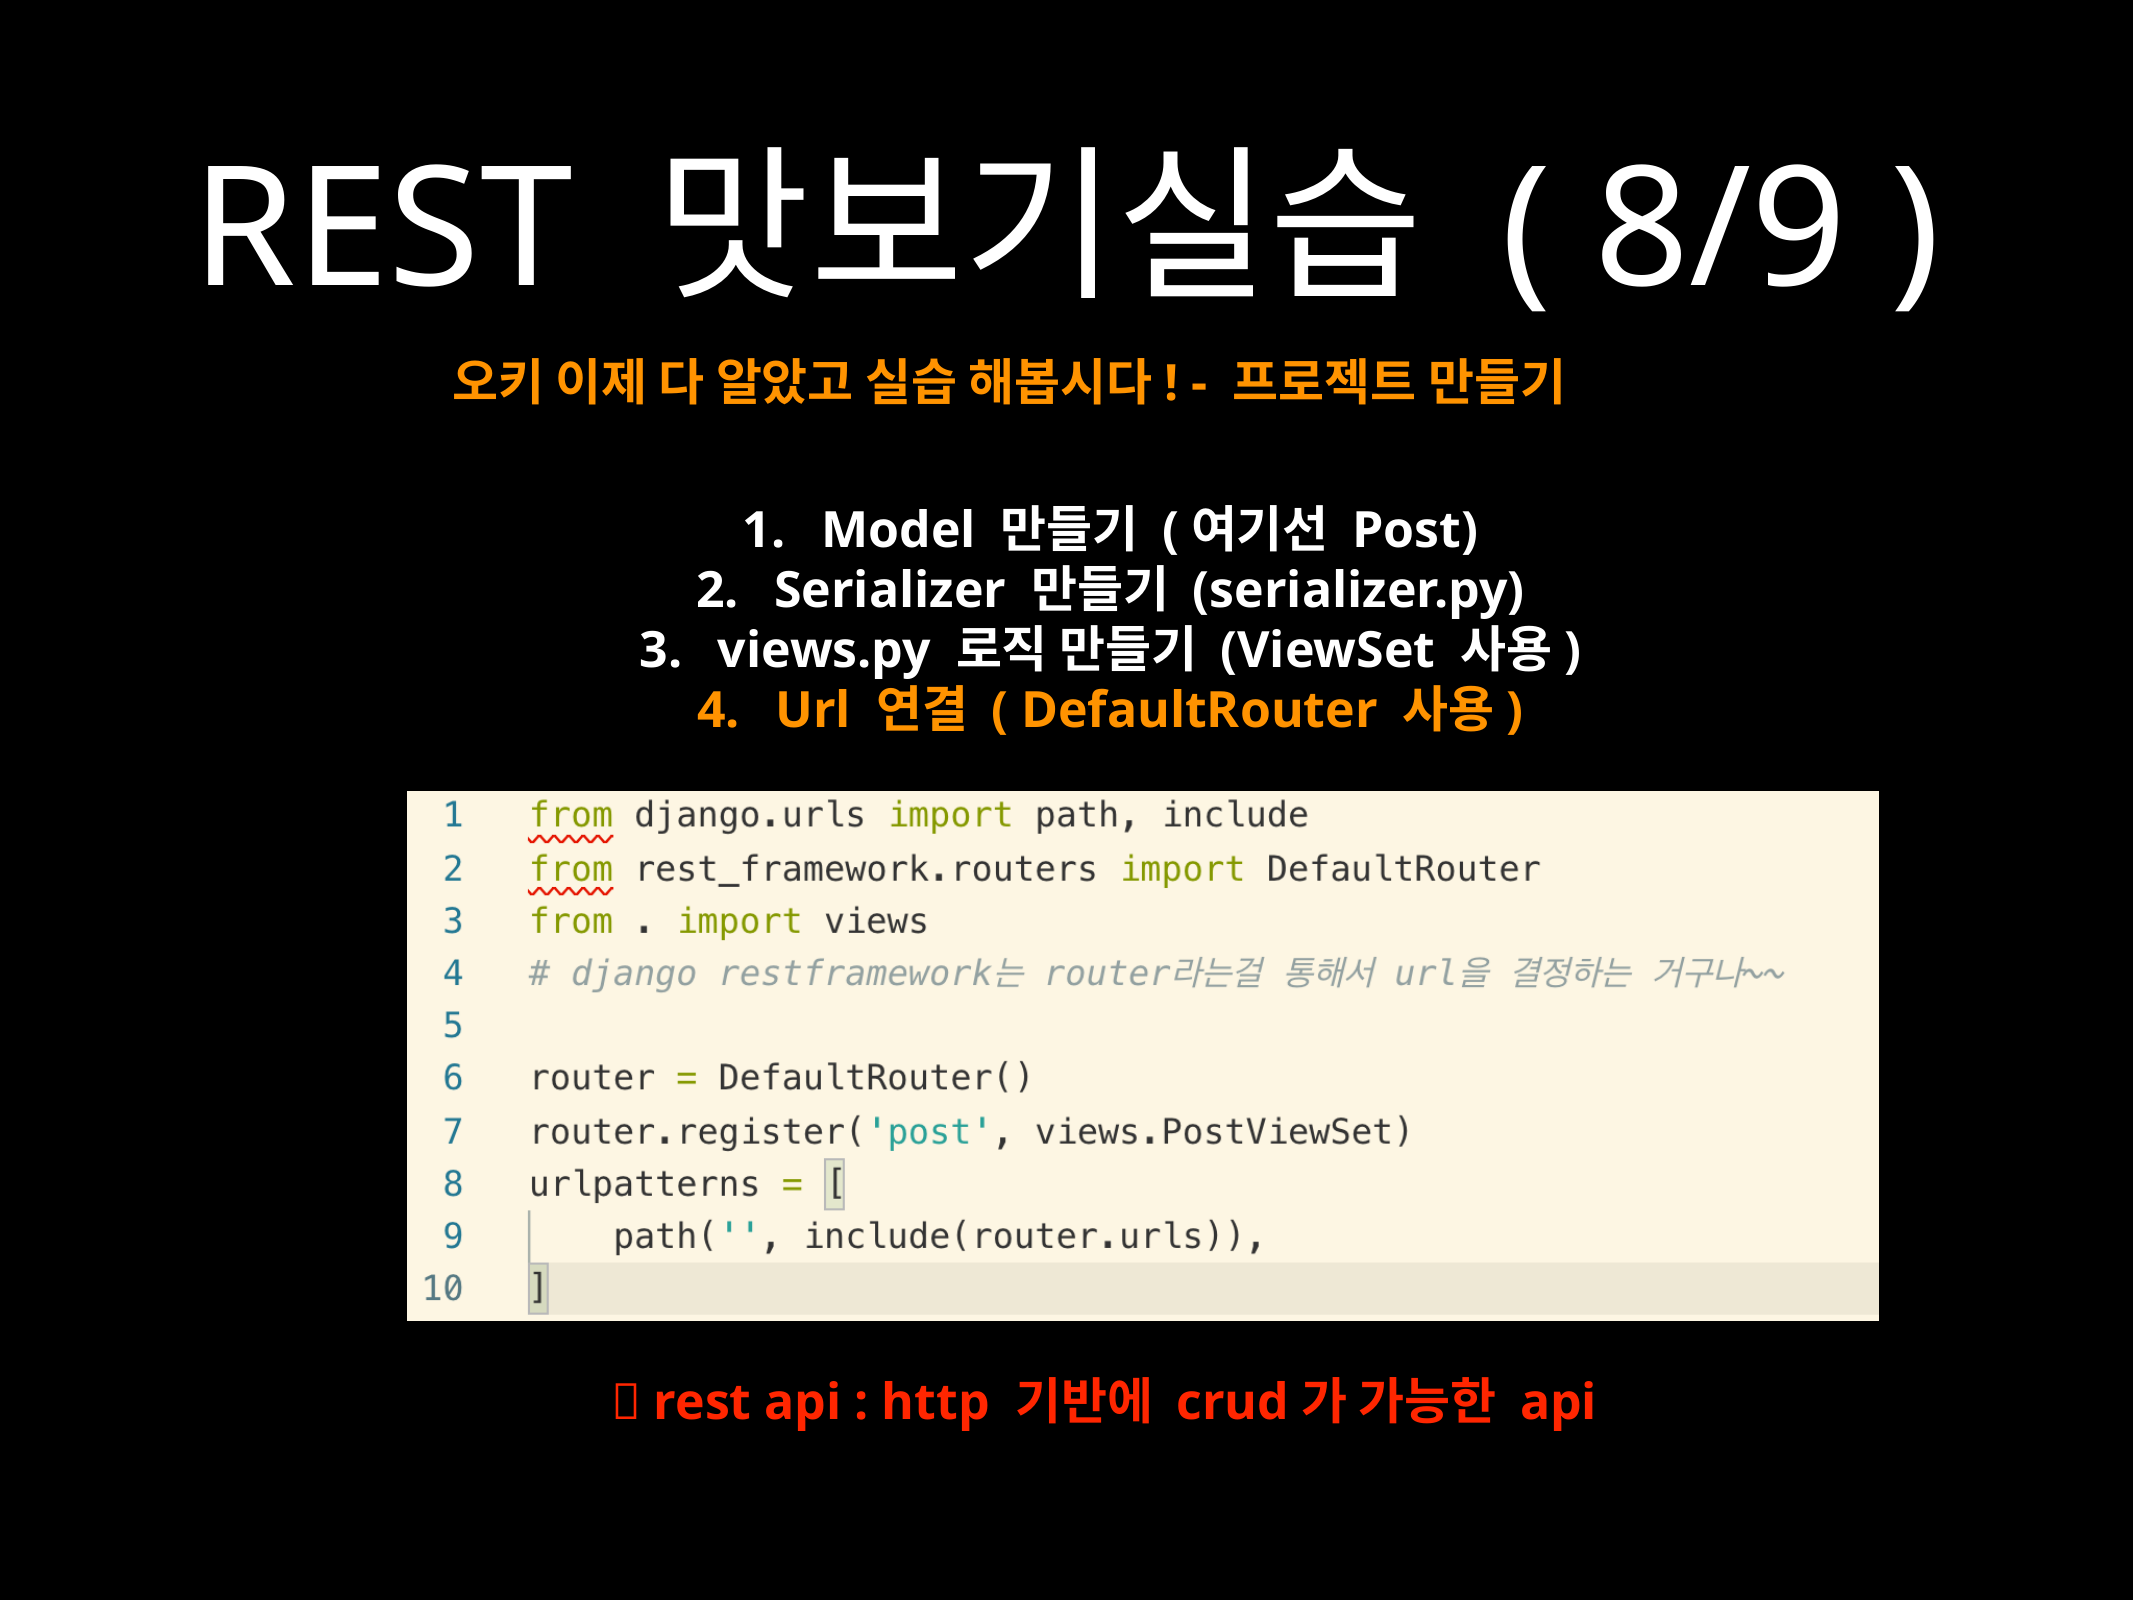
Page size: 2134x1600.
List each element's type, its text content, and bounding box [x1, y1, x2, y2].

picture [407, 791, 1879, 1321]
text_box 오키 이제 다 알았고 실습 해봅시다! - 프로젝트 만들기 [444, 342, 1575, 419]
text_box Model 만들기 (여기선 Post) Serializer 만들기 (serializer.py) views.py 로직 만들기 (ViewSet 사용) Url 연결 ( DefaultRouter 사용) [631, 489, 1590, 746]
title REST 맛보기실습 ( 8/9 ) [155, 41, 1978, 397]
text_box 🔔 rest api : http 기반에 crud가 가능한 api [602, 1361, 1619, 1439]
